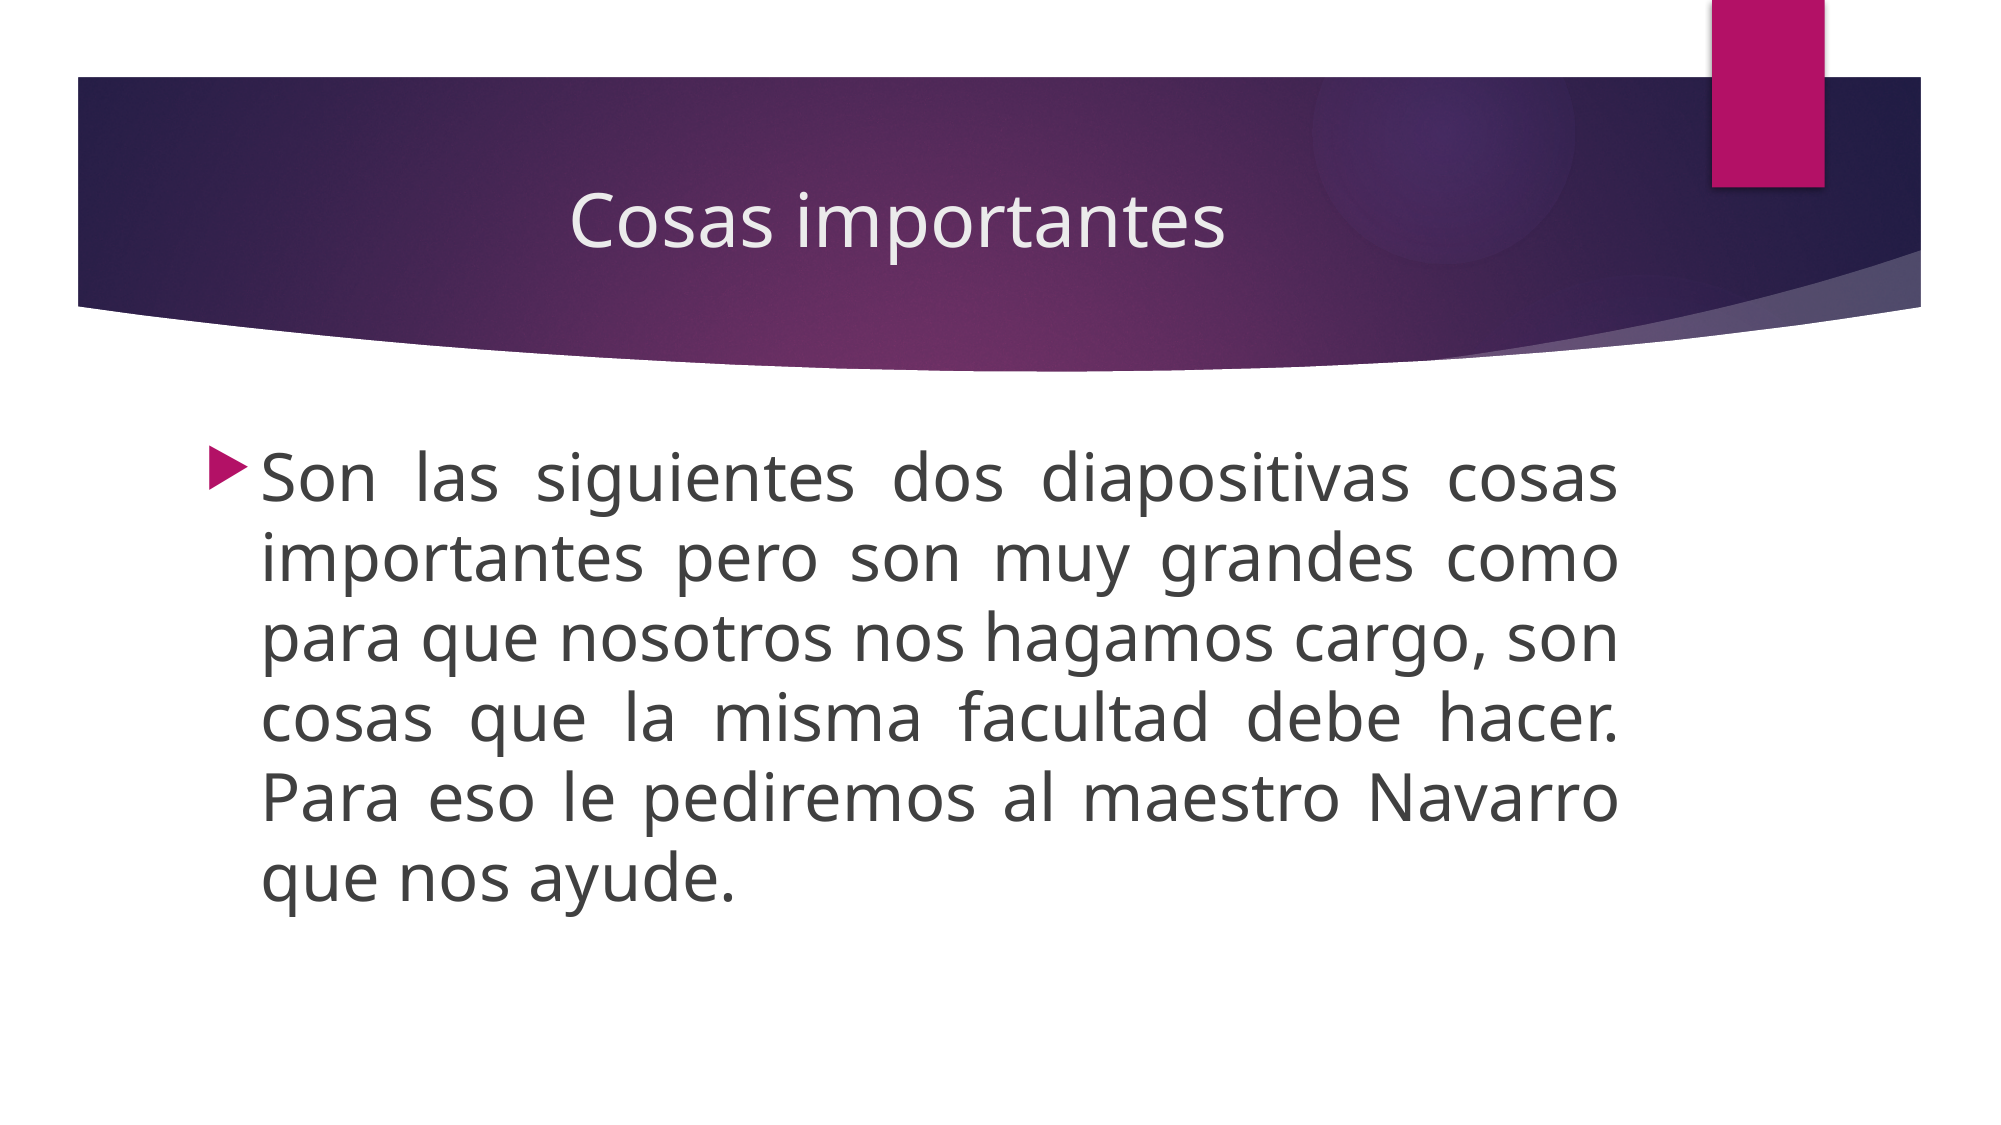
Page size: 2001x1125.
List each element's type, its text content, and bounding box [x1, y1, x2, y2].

title Cosas importantes [189, 159, 1627, 276]
list Son las siguientes dos diapositivas cosas importantes pero son muy grandes como para que nosotros nos hagamos cargo, son cosas que la misma facultad debe hacer. Para eso le pediremos al maestro Navarro que nos ayude. [189, 427, 1638, 988]
